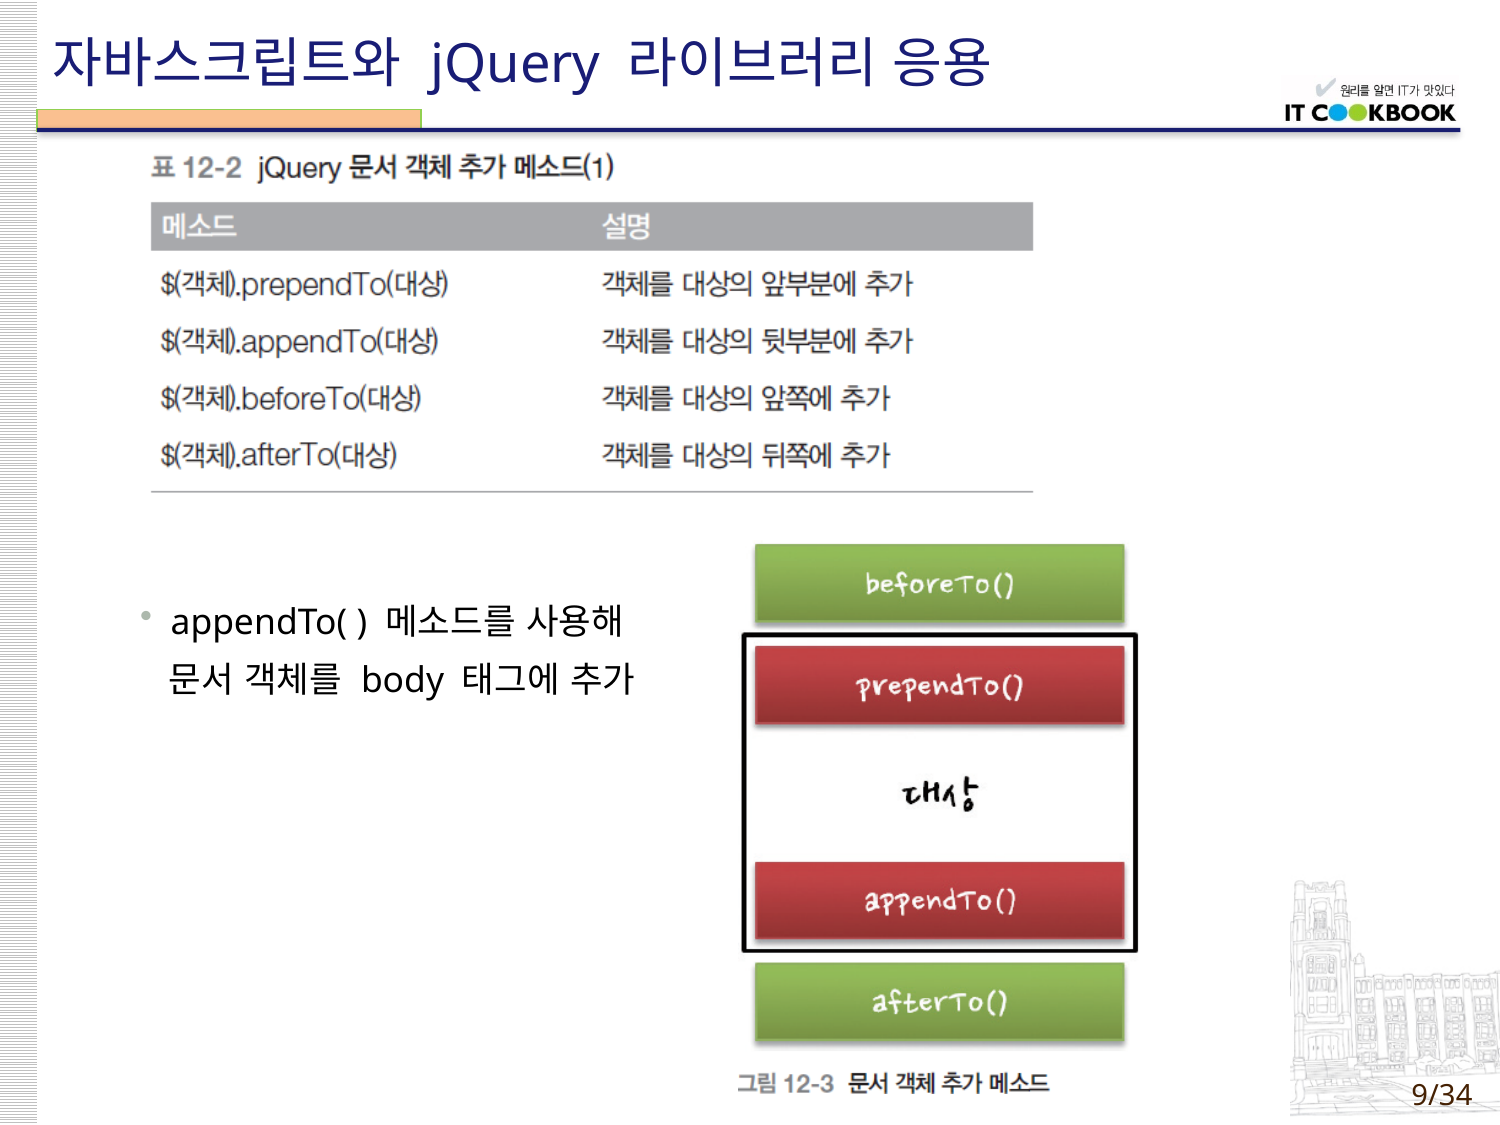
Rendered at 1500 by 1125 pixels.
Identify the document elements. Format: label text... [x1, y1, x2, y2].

list appendTo( ) 메소드를 사용해 문서 객체를 body 태그에 추가 [37, 152, 1463, 1091]
picture [737, 538, 1143, 1094]
picture [1458, 1087, 1466, 1098]
picture [147, 148, 1039, 497]
picture [1281, 75, 1459, 123]
picture [1290, 874, 1500, 1125]
title 자바스크립트와 jQuery 라이브러리 응용 [37, 13, 1278, 109]
